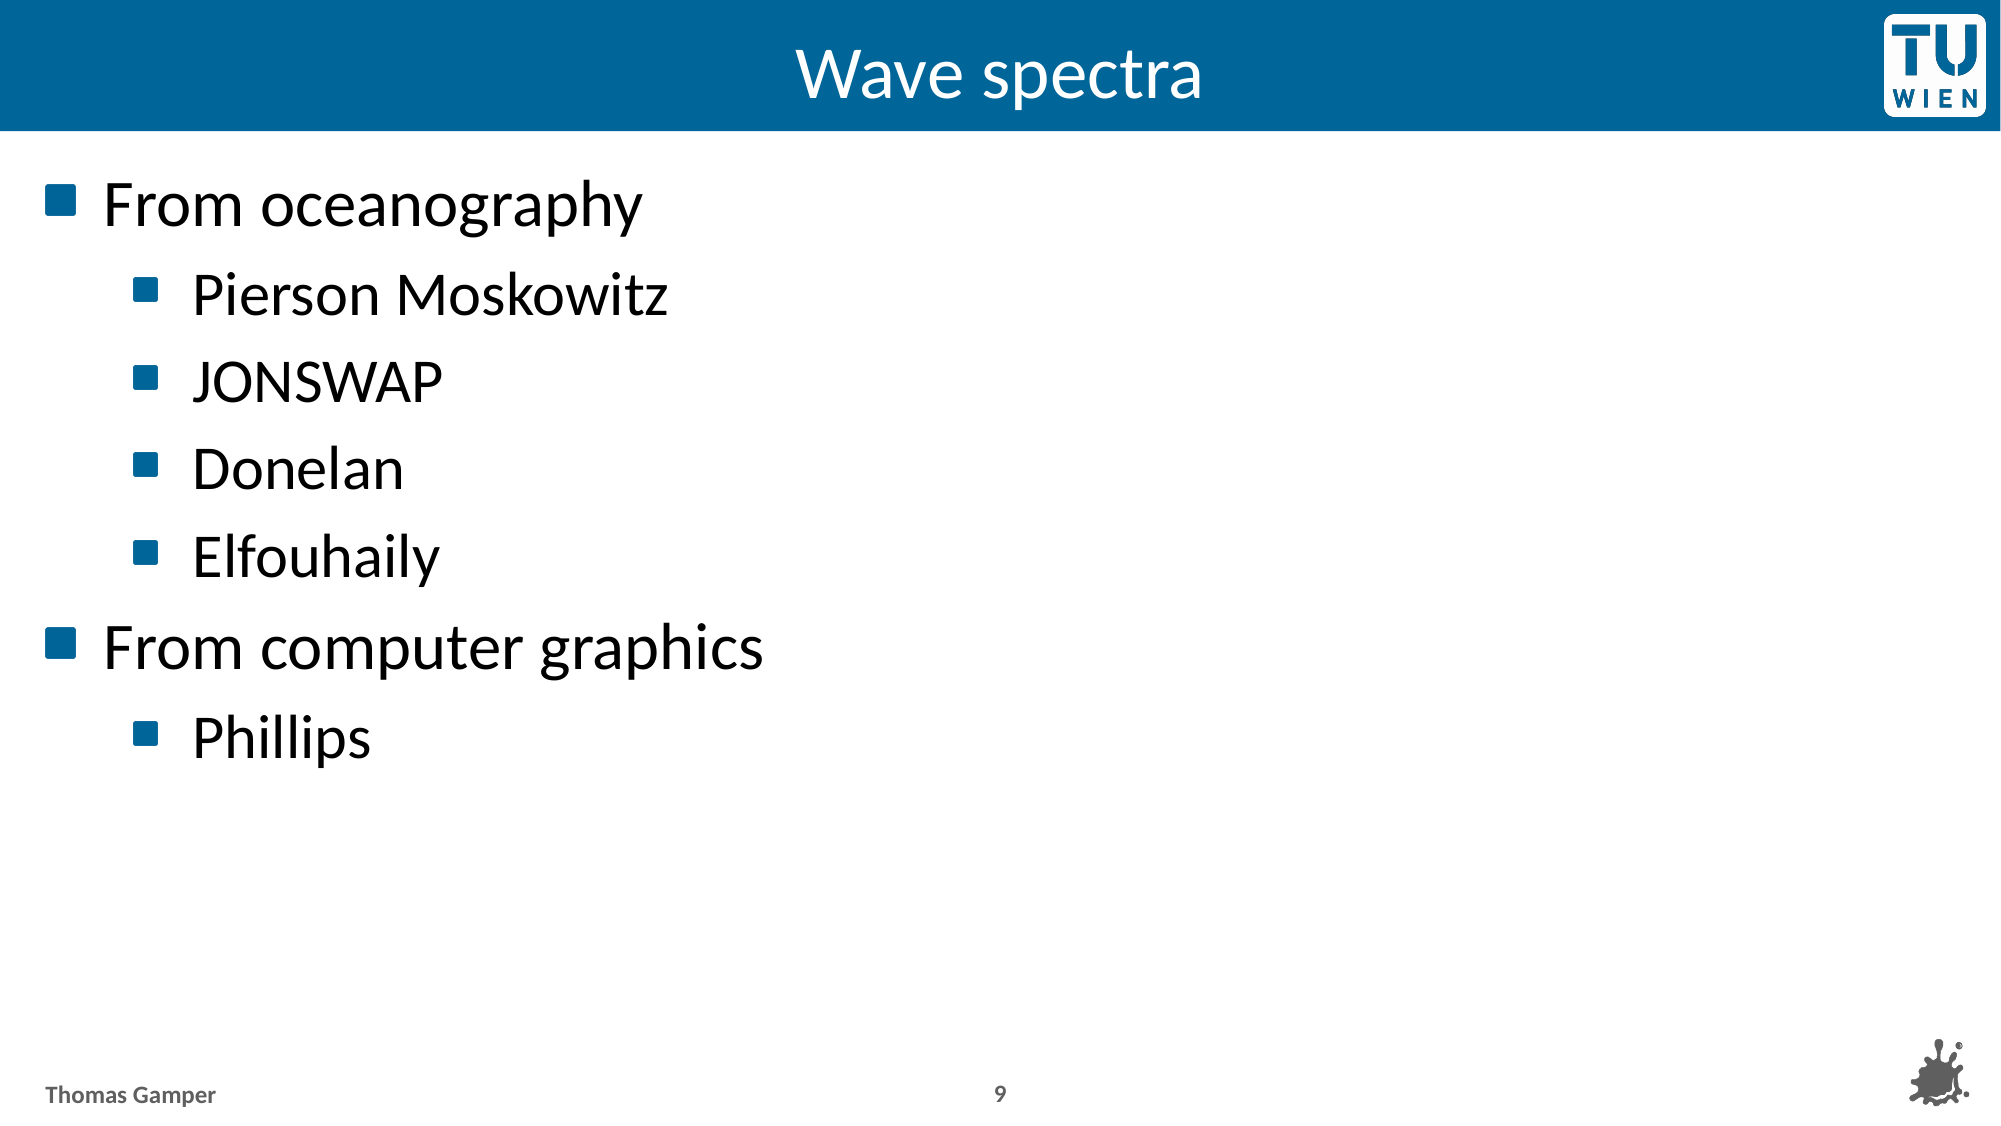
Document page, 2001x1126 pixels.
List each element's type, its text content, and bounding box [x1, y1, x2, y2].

picture [1885, 15, 1985, 116]
slide_number 9 [881, 1067, 1119, 1119]
footer Thomas Gamper [25, 1068, 837, 1119]
title Wave spectra [137, 6, 1863, 132]
list From oceanography Pierson Moskowitz JONSWAP Donelan Elfouhaily From computer graphics Phillips [25, 149, 1970, 1049]
